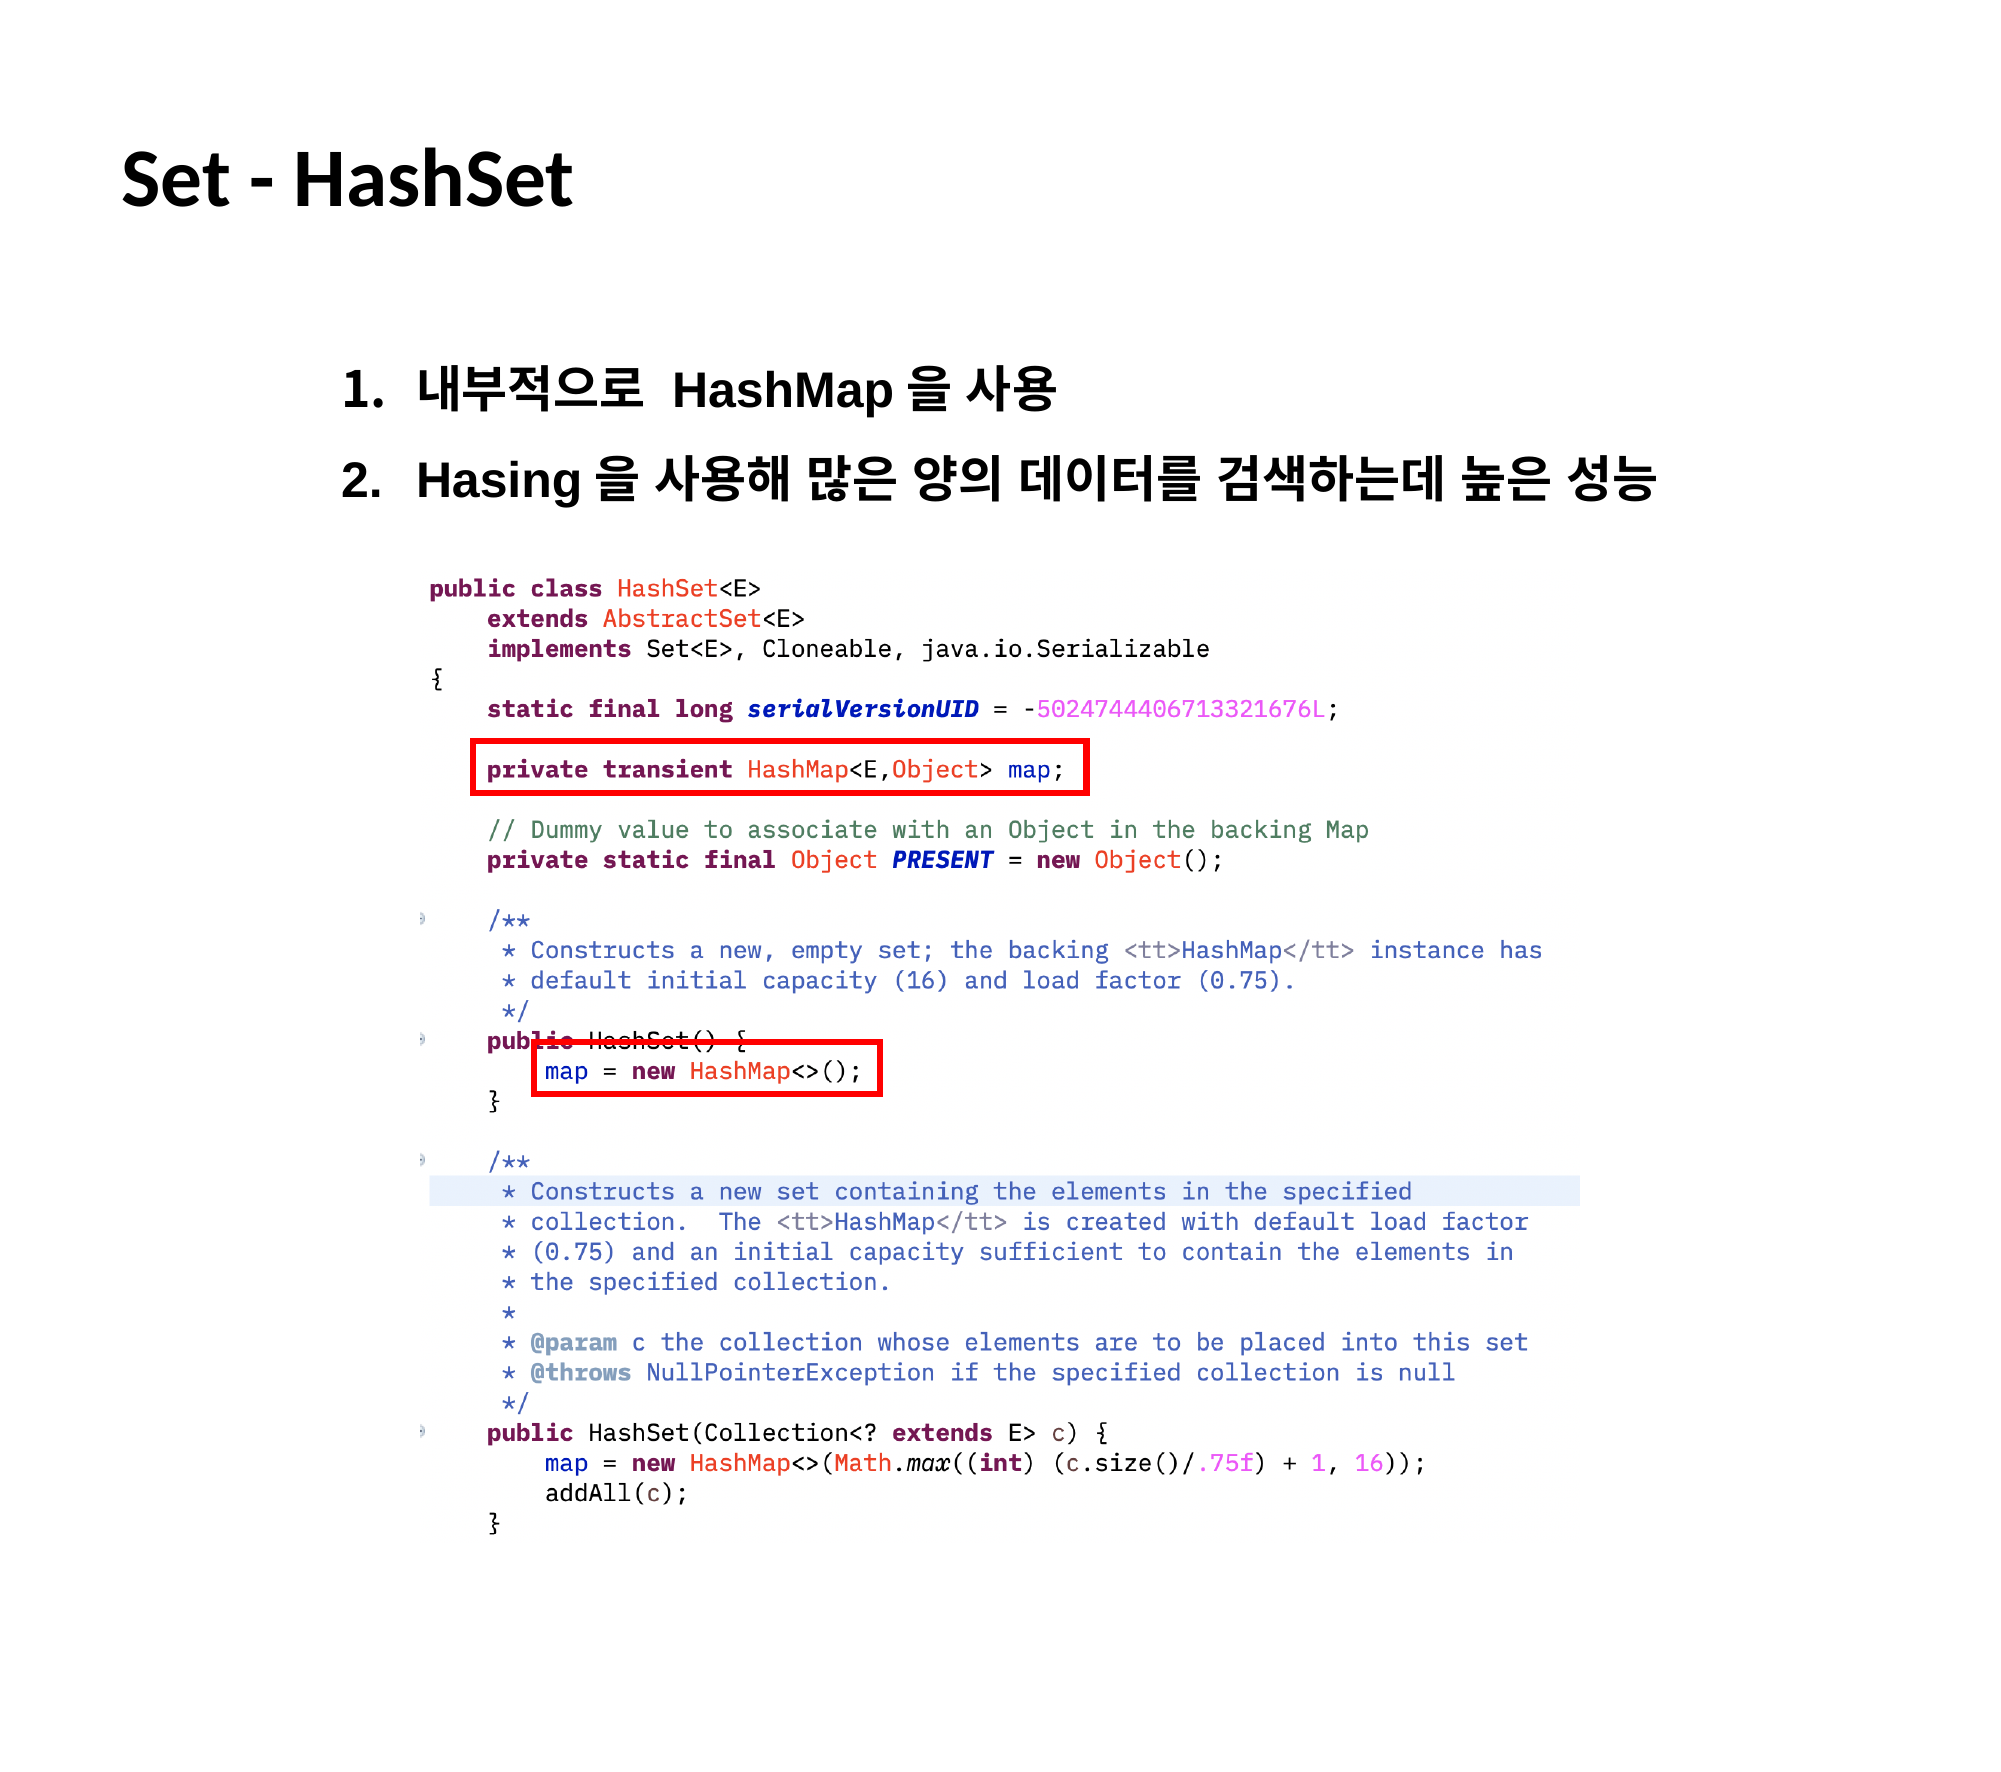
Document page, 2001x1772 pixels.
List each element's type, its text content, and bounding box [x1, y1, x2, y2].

text_box Set - HashSet [106, 115, 590, 231]
picture [420, 569, 1580, 1543]
text_box 내부적으로 HashMap을 사용 Hasing을 사용해 많은 양의 데이터를 검색하는데 높은 성능 [326, 320, 1674, 516]
